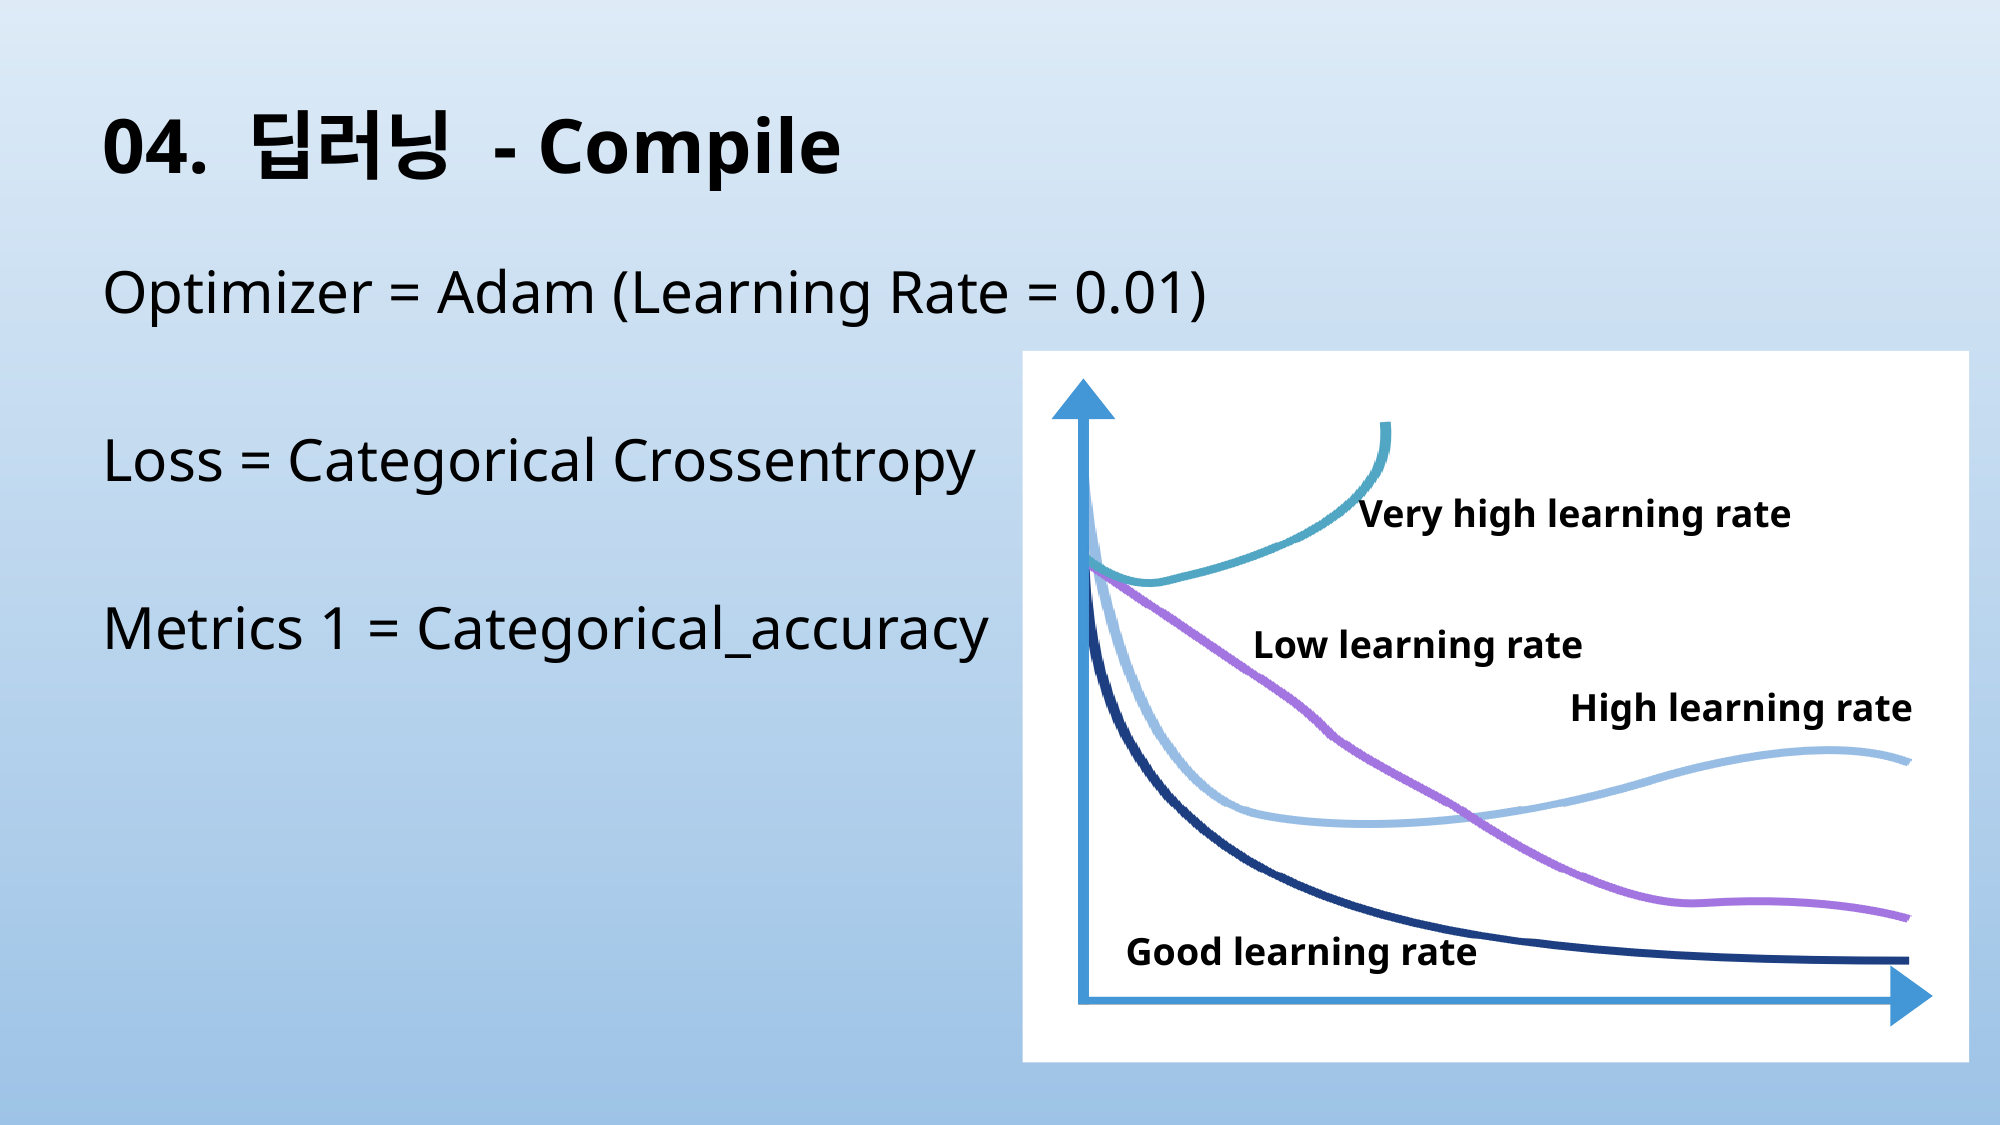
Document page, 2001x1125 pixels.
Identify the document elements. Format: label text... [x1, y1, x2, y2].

list Optimizer = Adam (Learning Rate = 0.01) Loss = Categorical Crossentropy Metrics 1 = Categorical_accuracy [87, 256, 1256, 1027]
text_box [1022, 350, 1970, 1063]
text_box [1051, 378, 1933, 1027]
title 04. 딥러닝 - Compile [87, 79, 1915, 221]
